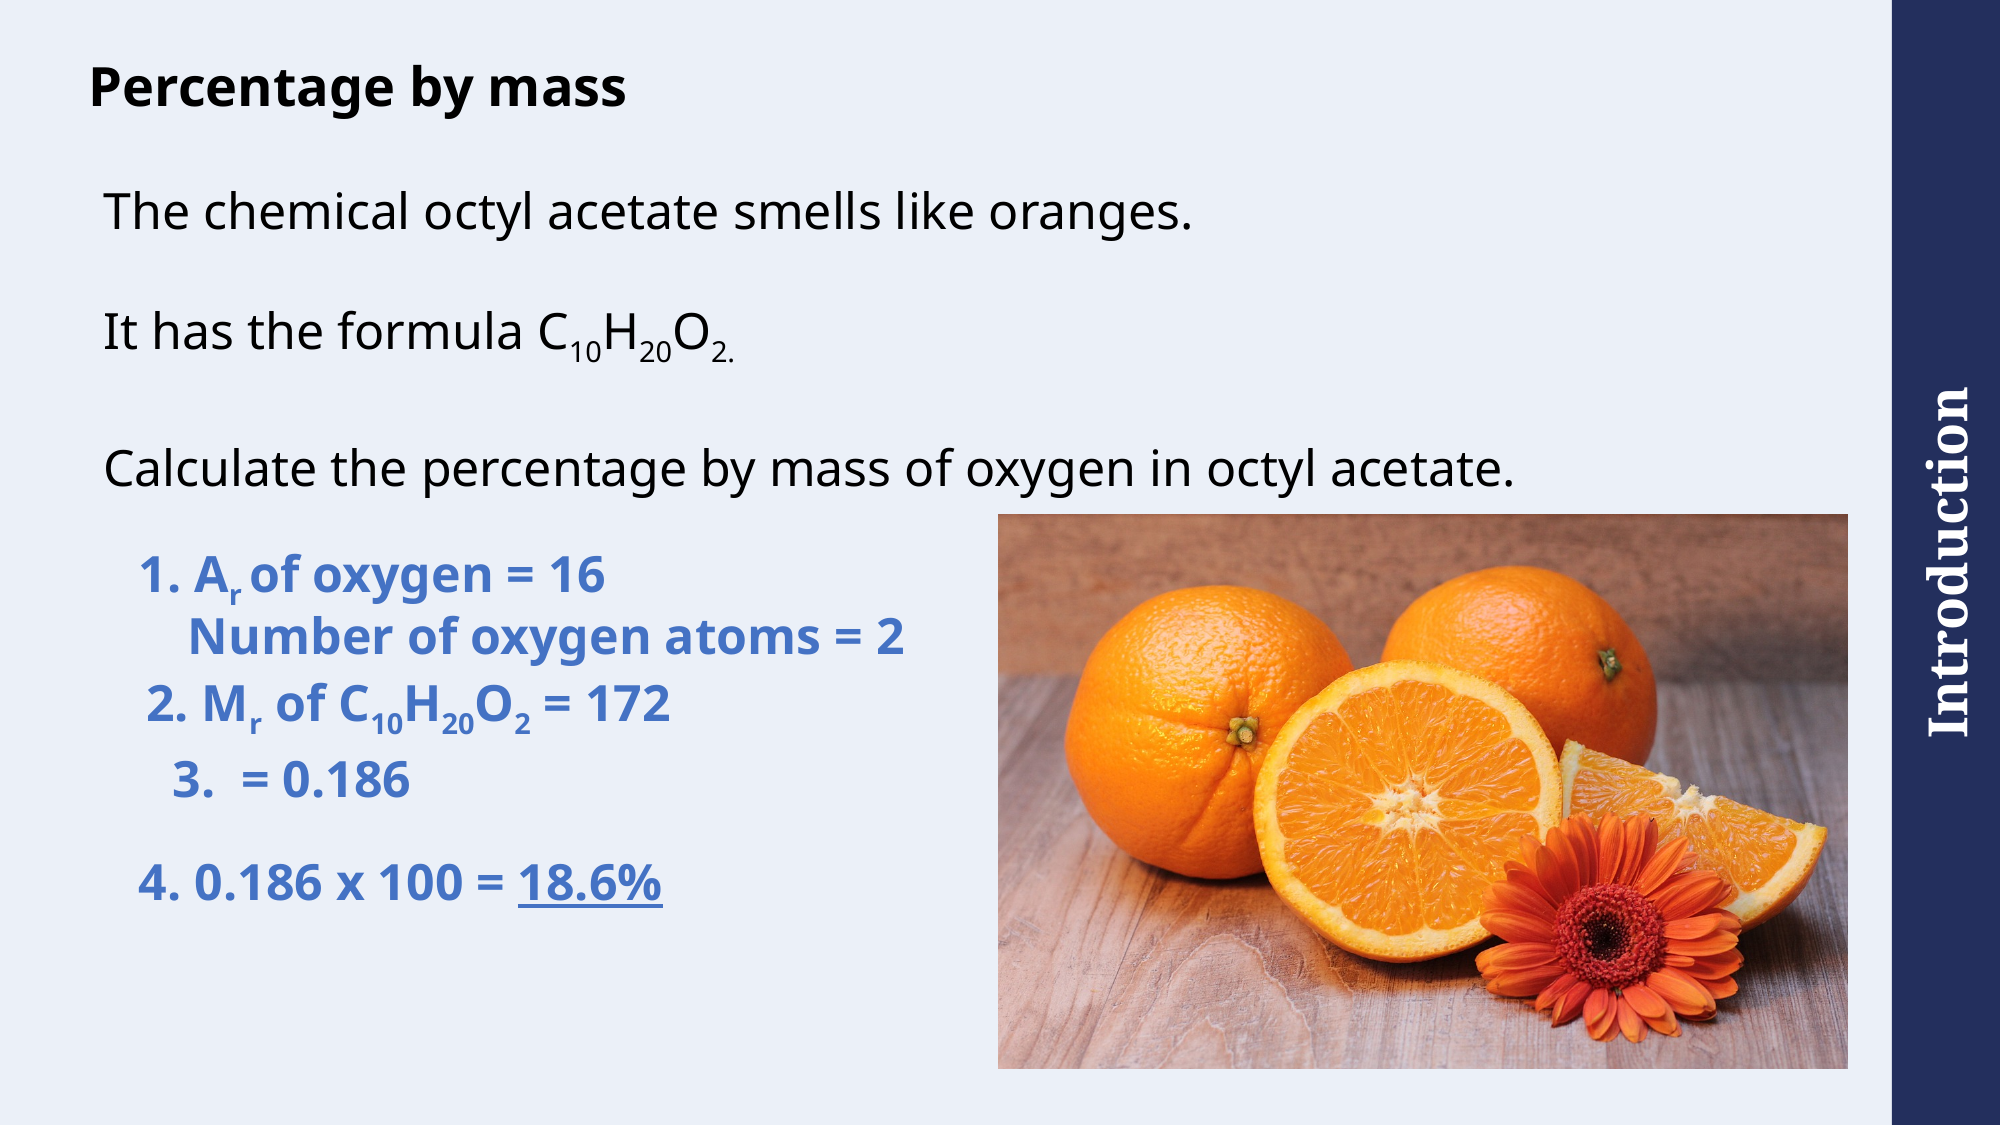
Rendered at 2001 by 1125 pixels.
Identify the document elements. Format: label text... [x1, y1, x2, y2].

text_box 2. Mr of C10H20O2 = 172 [131, 664, 686, 748]
text_box 1. Ar of oxygen = 16 [123, 535, 621, 619]
title Percentage by mass [88, 0, 1831, 119]
text_box The chemical octyl acetate smells like oranges. It has the formula C10H20O2. Calculate the percentage by mass of oxygen in octyl acetate. [88, 172, 1853, 504]
picture [998, 514, 1848, 1069]
text_box 4. 0.186 x 100 = 18.6% [124, 842, 678, 918]
text_box Number of oxygen atoms = 2 [173, 597, 920, 672]
